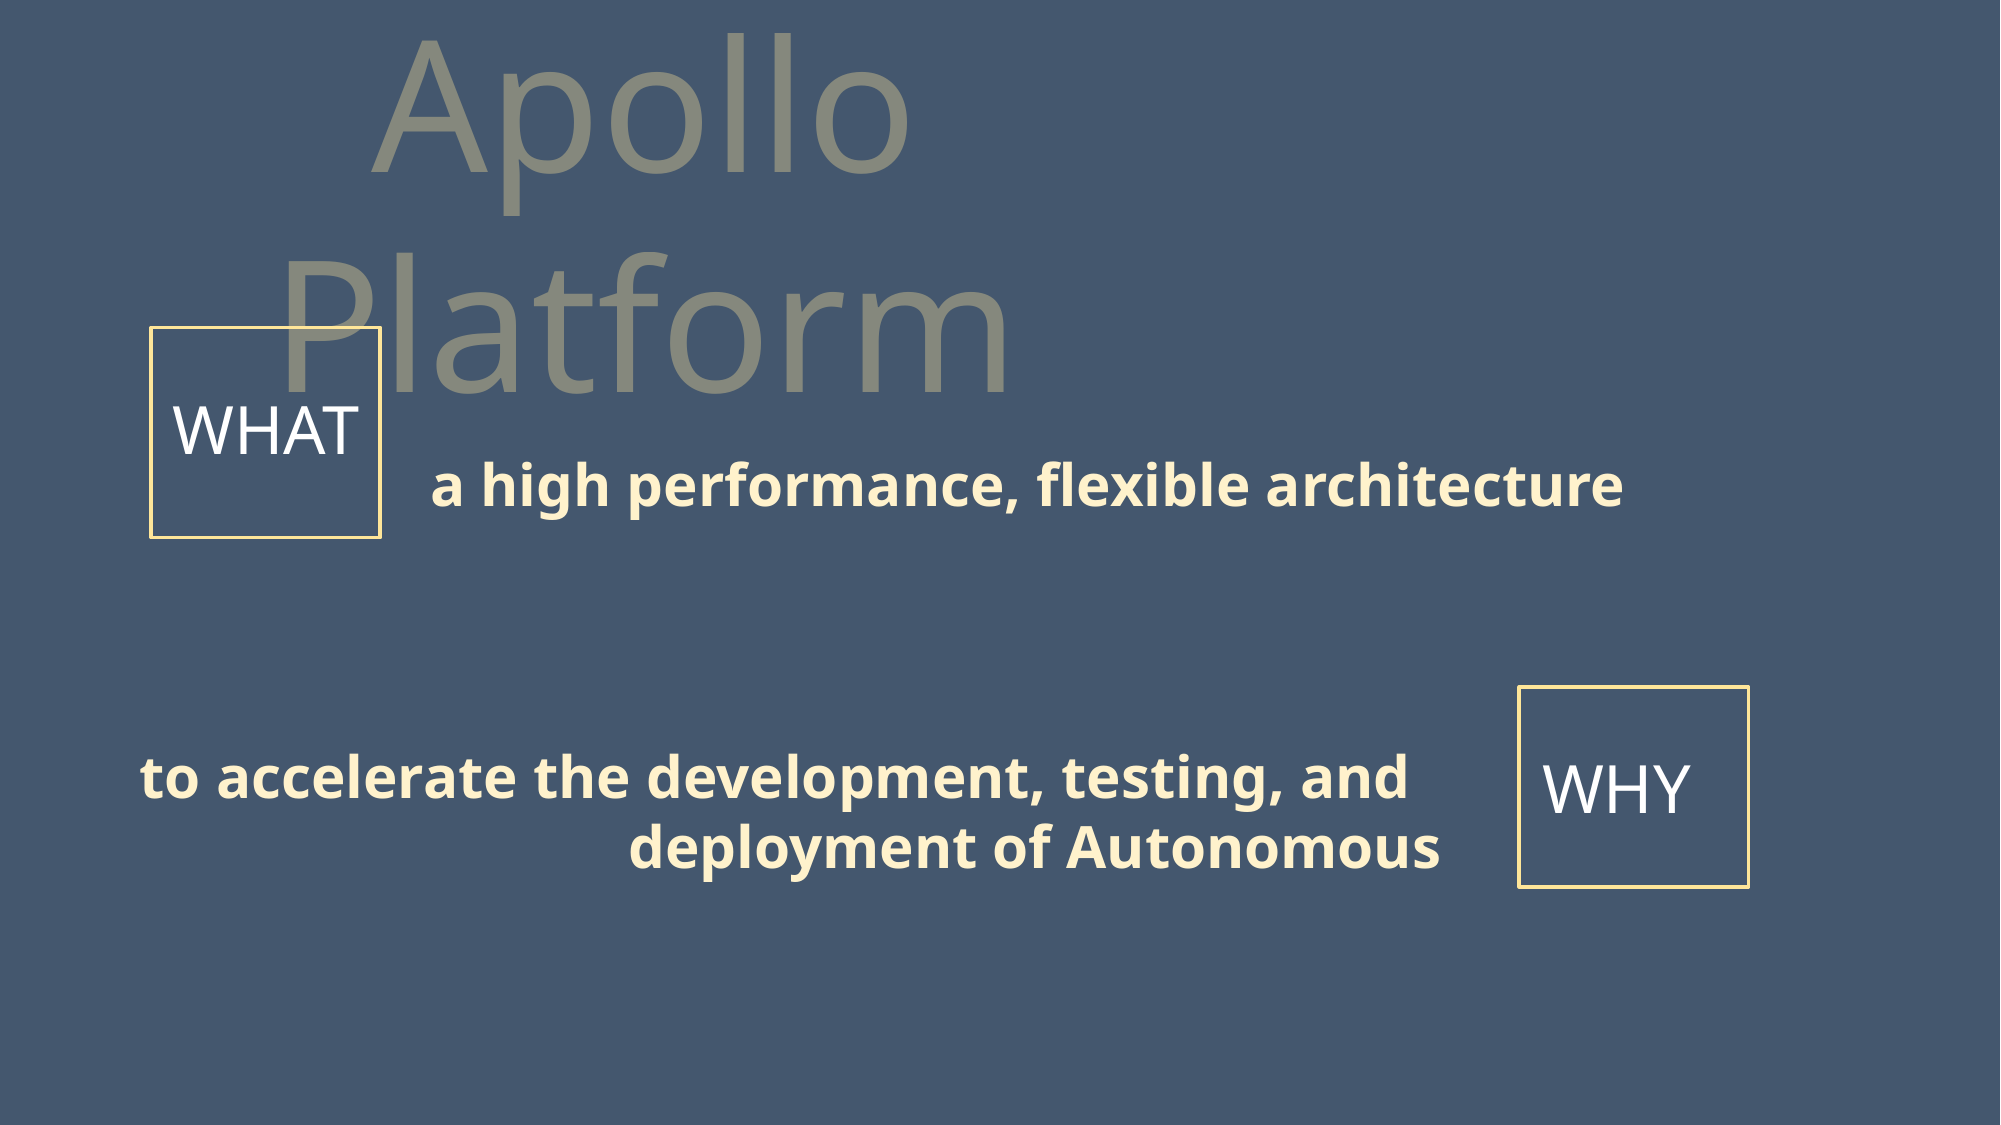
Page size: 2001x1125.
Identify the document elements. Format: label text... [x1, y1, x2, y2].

text_box WHAT [151, 327, 381, 538]
text_box WHY [1519, 686, 1749, 887]
text_box to accelerate the development, testing, and deployment of Autonomous [106, 732, 1457, 888]
list a high performance, flexible architecture [415, 448, 1928, 540]
text_box Apollo Platform [0, 0, 1323, 437]
